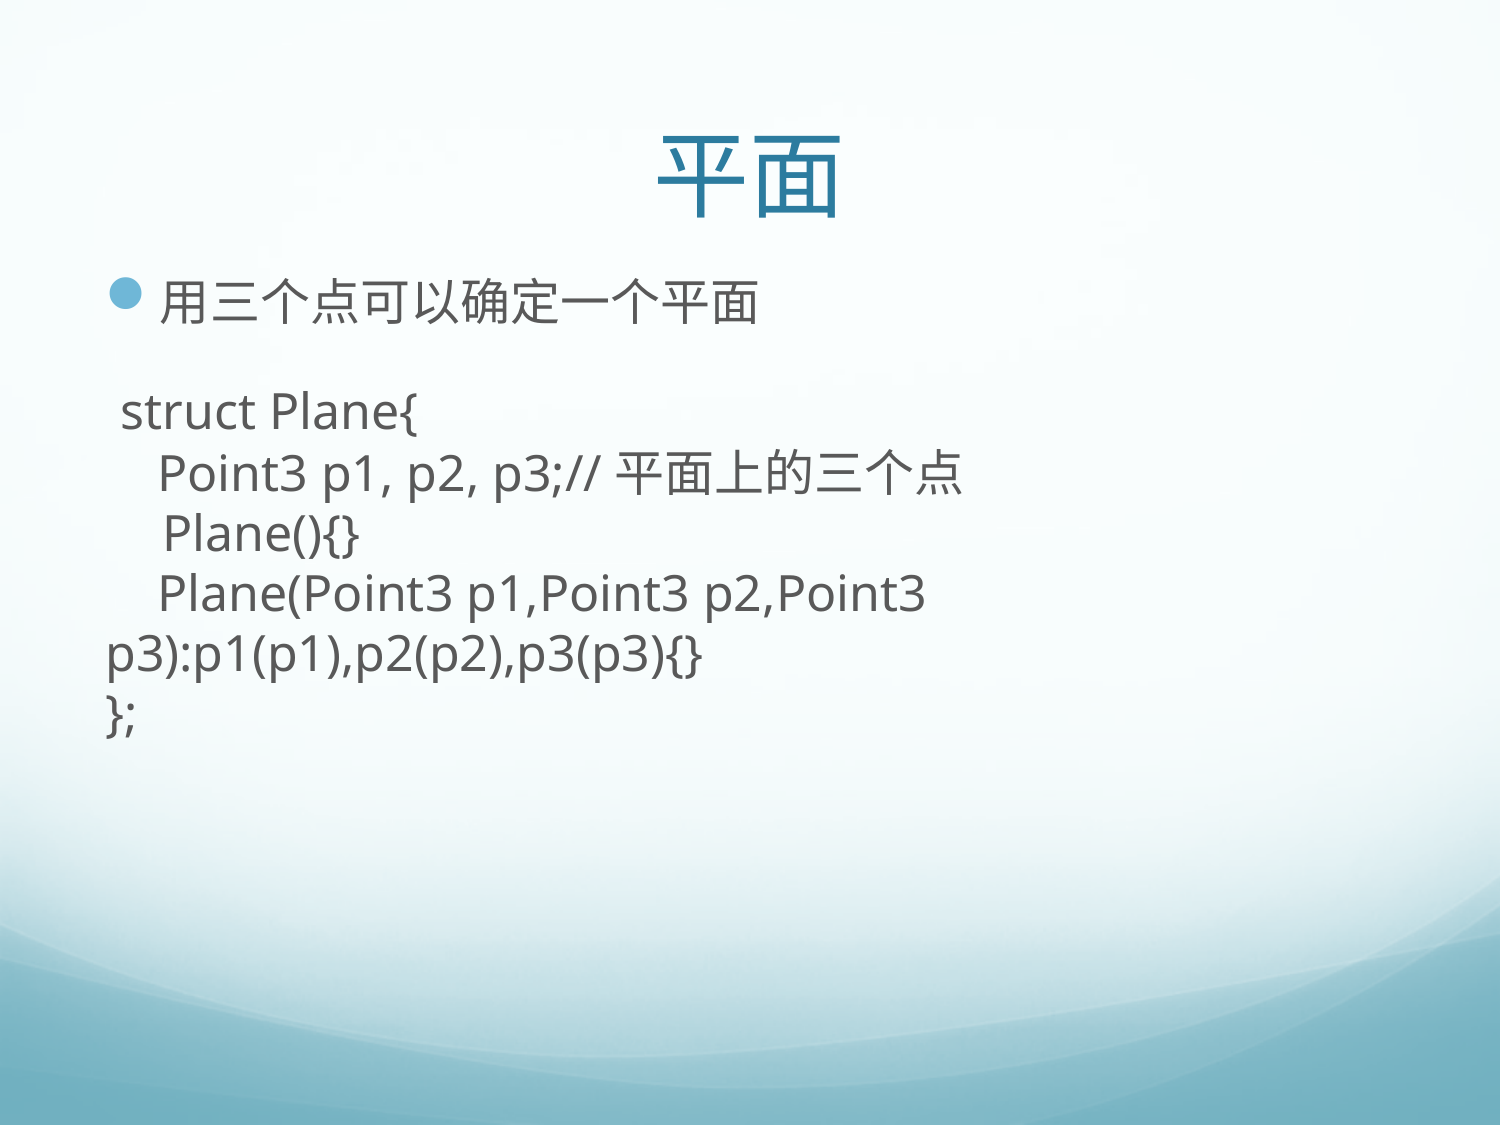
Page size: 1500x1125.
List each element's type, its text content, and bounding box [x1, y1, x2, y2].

title 平面 [90, 17, 1410, 237]
list 用三个点可以确定一个平面 struct Plane{ Point3 p1, p2, p3;//平面上的三个点 Plane(){} Plane(Point3 p1,Point3 p2,Point3 p3):p1(p1),p2(p2),p3(p3){} }; [90, 262, 1410, 975]
